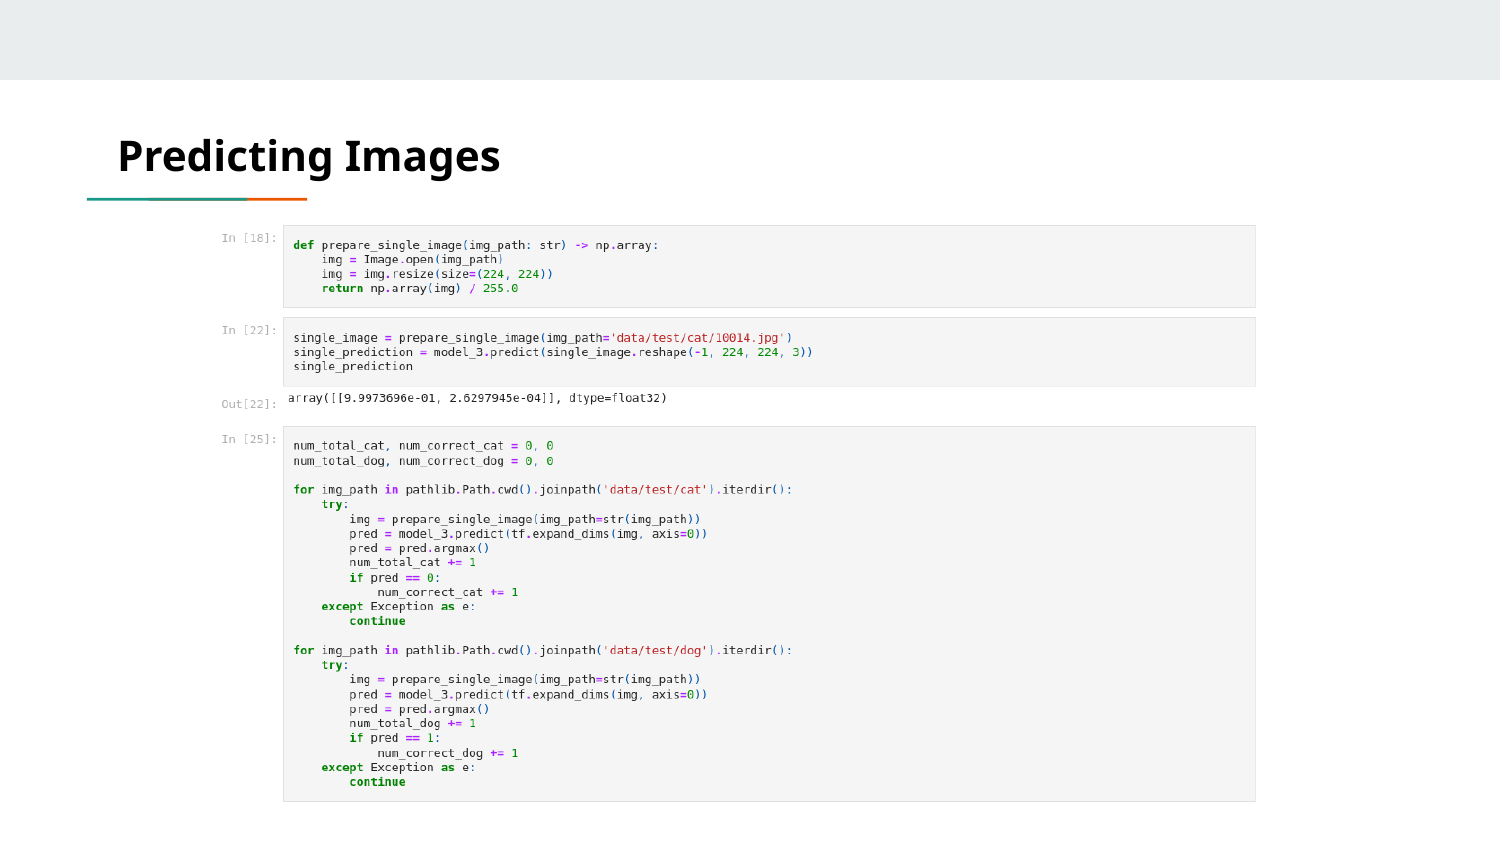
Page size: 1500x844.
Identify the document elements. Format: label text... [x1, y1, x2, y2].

picture [209, 209, 1256, 805]
title Predicting Images [102, 111, 1364, 199]
